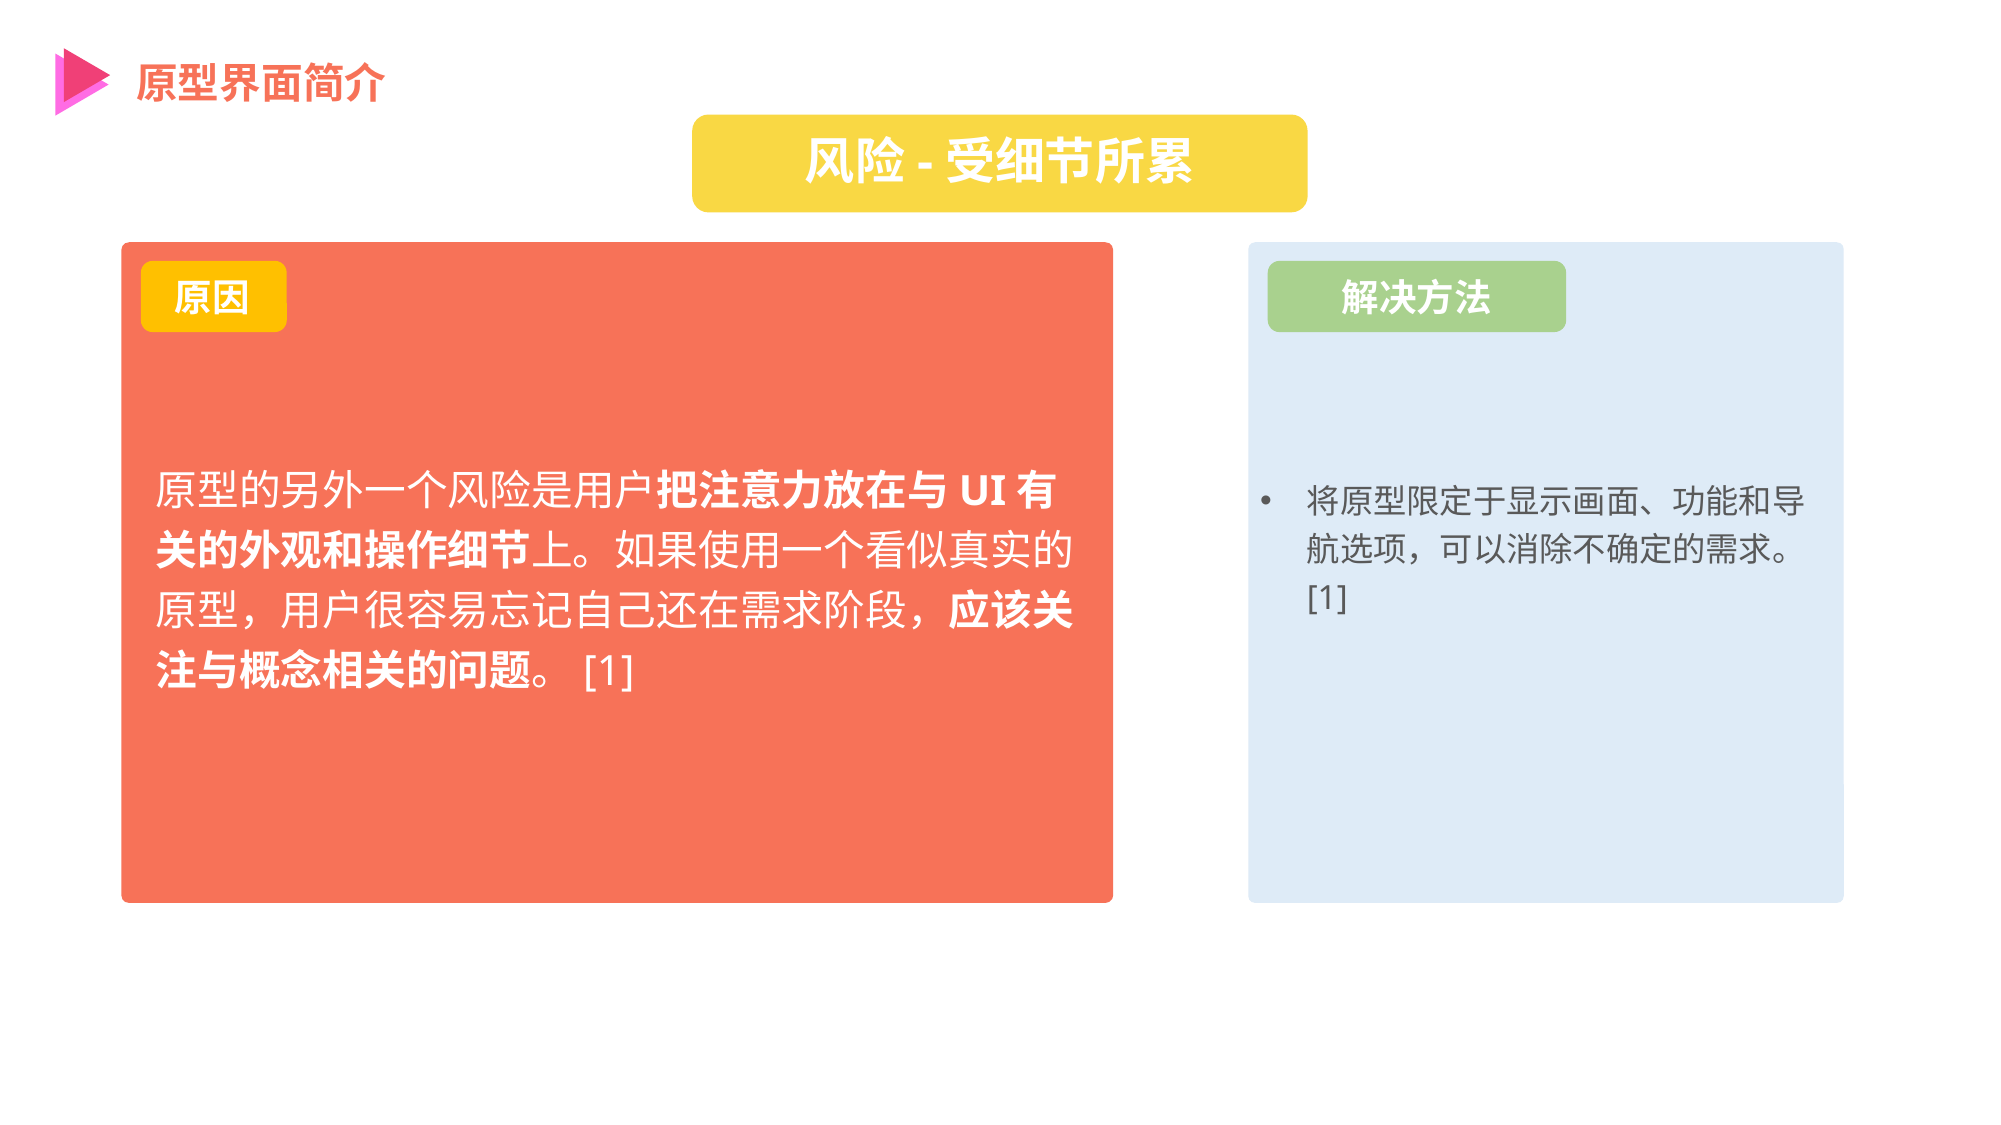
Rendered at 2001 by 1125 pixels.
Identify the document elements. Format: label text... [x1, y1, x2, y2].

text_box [683, 114, 1317, 213]
text_box 原型界面简介 [121, 48, 455, 114]
text_box 原型的另外一个风险是用户把注意力放在与UI有关的外观和操作细节上。如果使用一个看似真实的原型，用户很容易忘记自己还在需求阶段，应该关注与概念相关的问题。[1] [140, 446, 1114, 770]
text_box [120, 241, 1115, 904]
text_box [1247, 241, 1845, 464]
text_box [55, 48, 111, 116]
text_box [140, 260, 311, 333]
text_box 将原型限定于显示画面、功能和导航选项，可以消除不确定的需求。[1] [1245, 464, 1847, 678]
text_box [1247, 678, 1845, 904]
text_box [1263, 260, 1571, 333]
